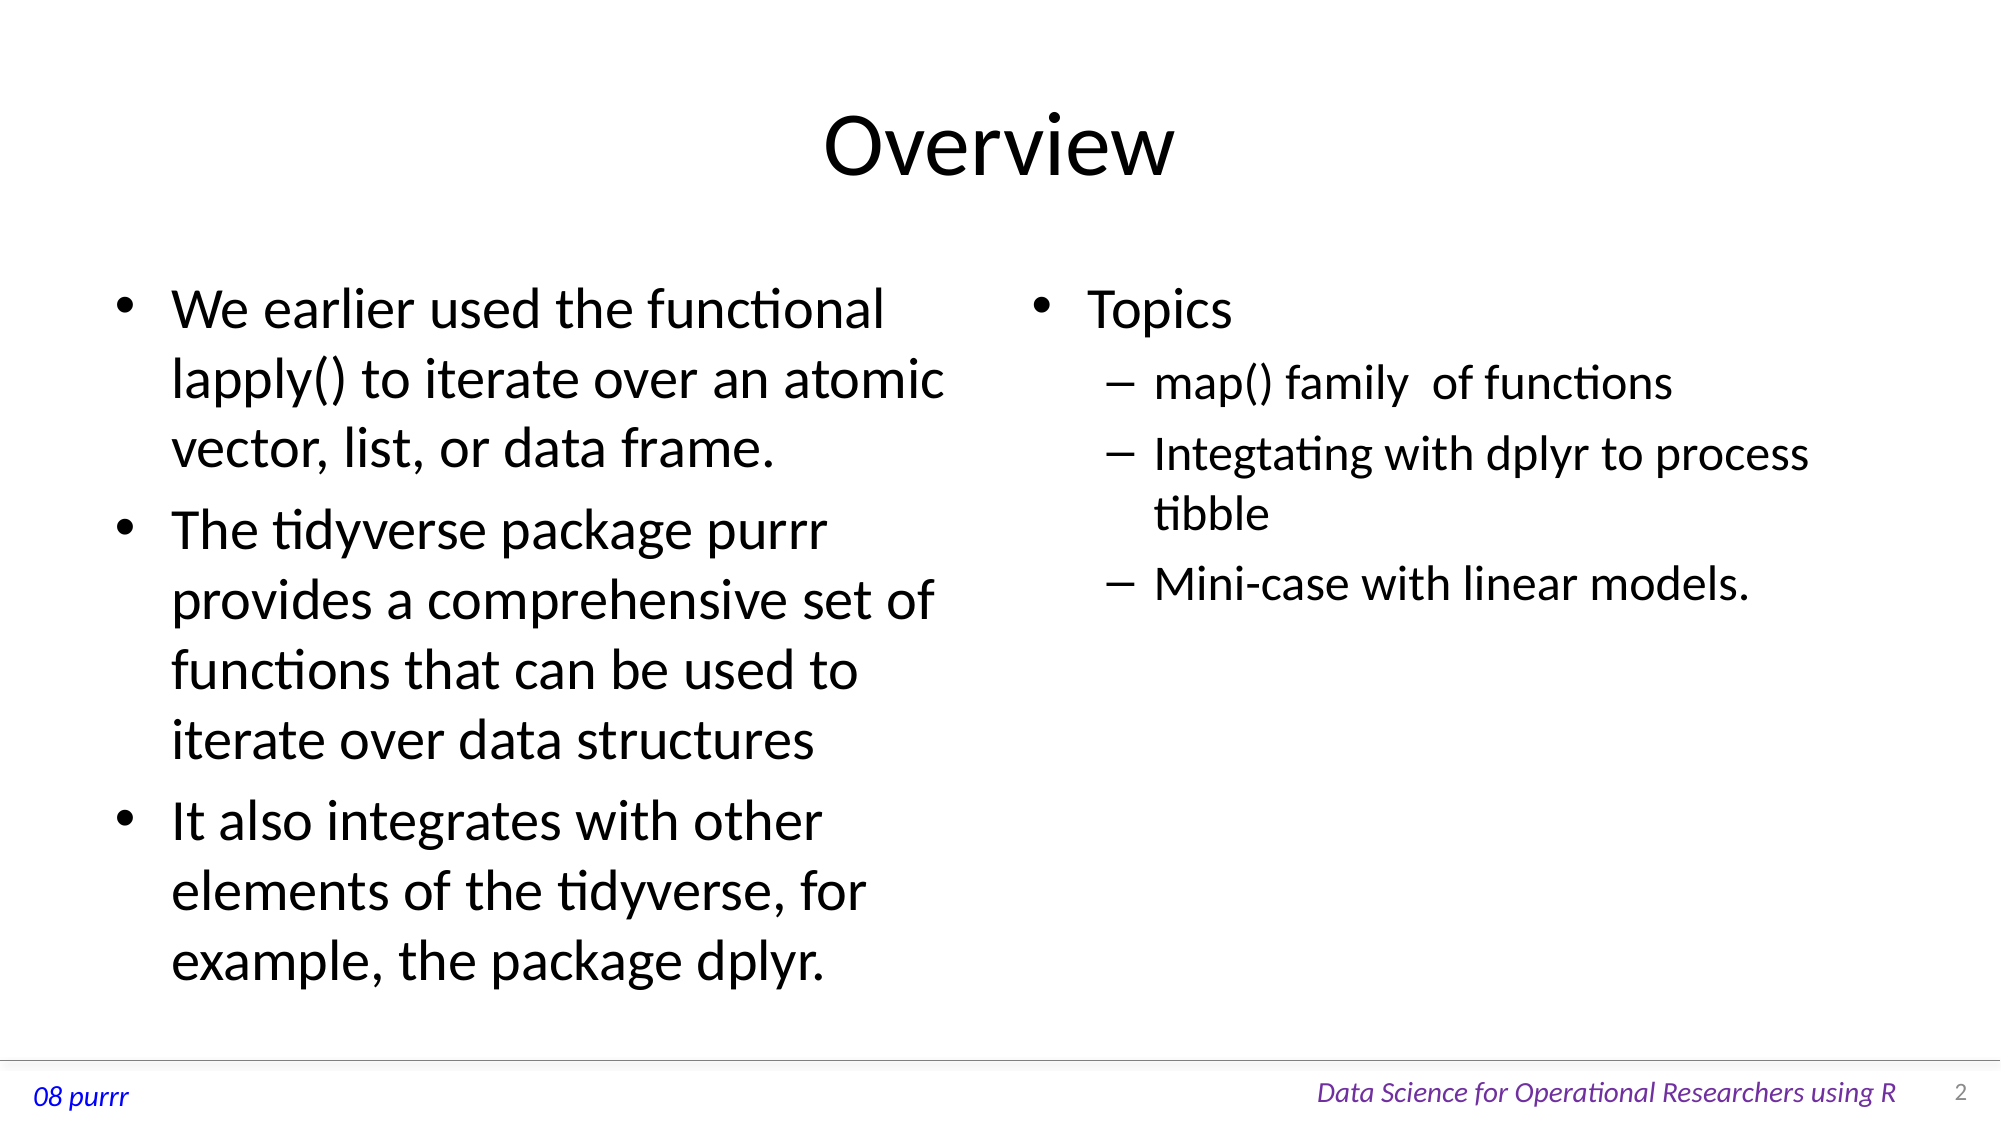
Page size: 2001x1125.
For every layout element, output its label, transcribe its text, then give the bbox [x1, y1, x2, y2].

list Topics map() family of functions Integtating with dplyr to process tibble Mini-case with linear models. [1016, 262, 1900, 1005]
list We earlier used the functional lapply() to iterate over an atomic vector, list, or data frame. The tidyverse package purrr provides a comprehensive set of functions that can be used to iterate over data structures It also integrates with other elements of the tidyverse, for example, the package dplyr. [99, 262, 984, 1005]
title Overview [99, 45, 1900, 233]
slide_number 2 [1899, 1060, 1983, 1120]
